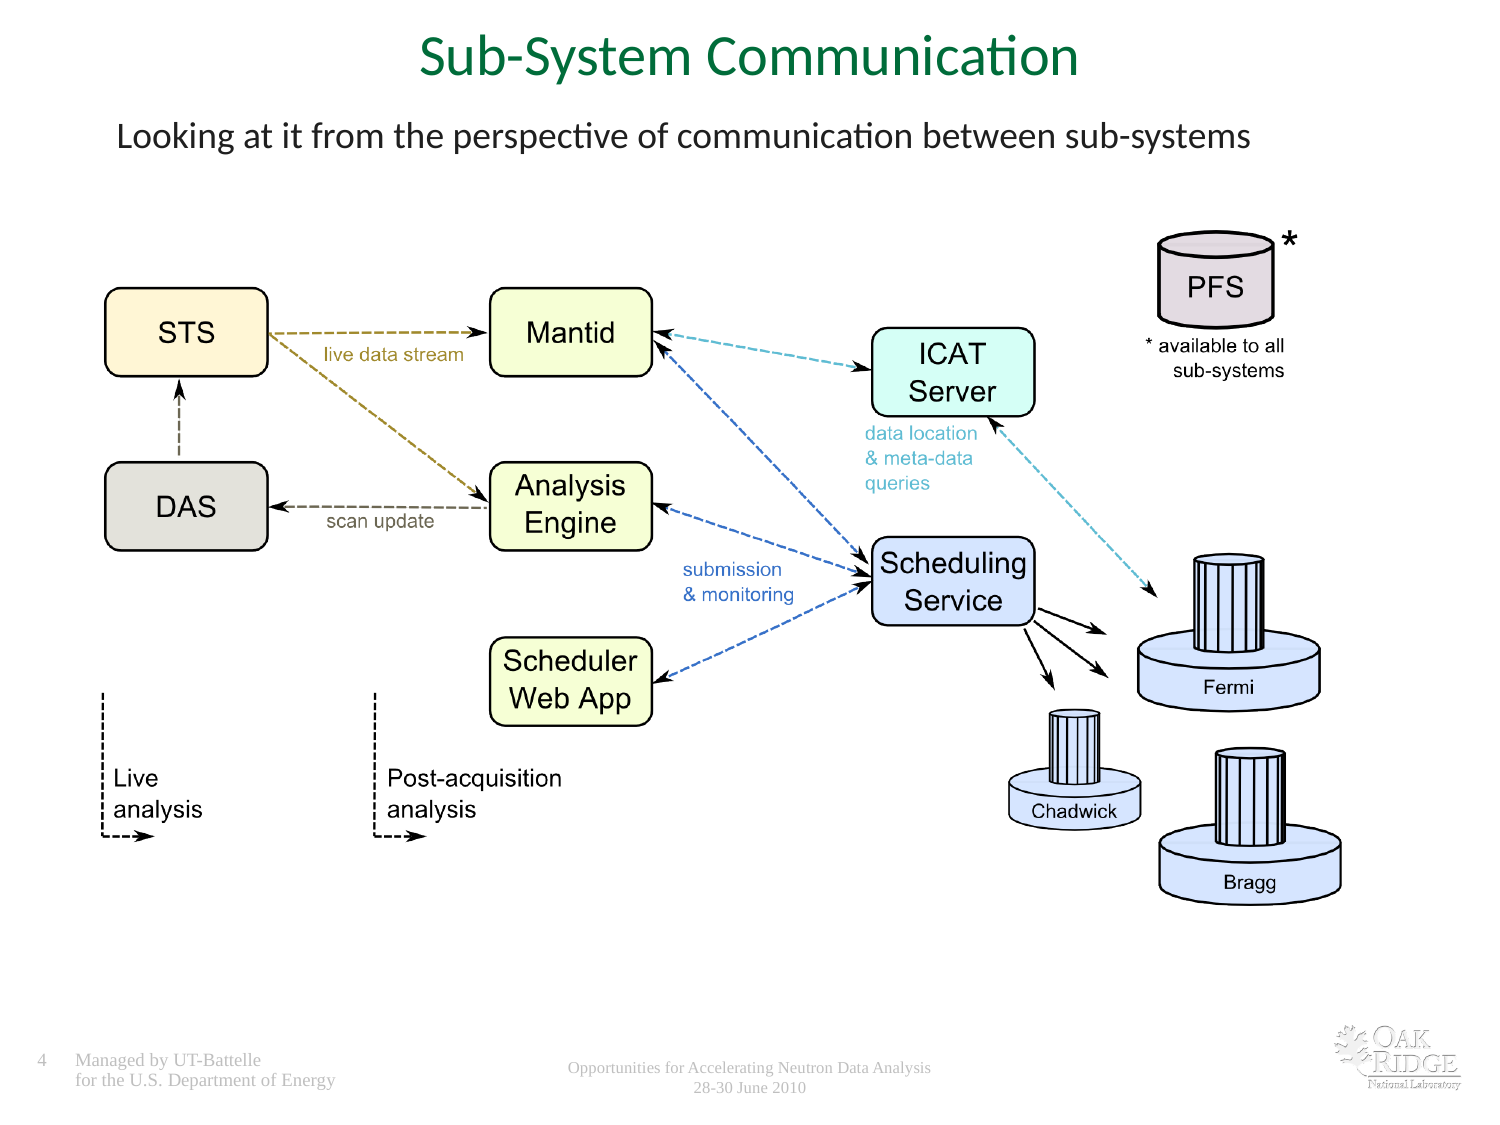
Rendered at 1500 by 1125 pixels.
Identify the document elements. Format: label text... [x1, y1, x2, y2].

picture [101, 230, 1342, 906]
text_box Looking at it from the perspective of communication between sub-systems [101, 103, 1281, 163]
title Sub-System Communication [50, 20, 1450, 97]
picture [1325, 1019, 1472, 1095]
